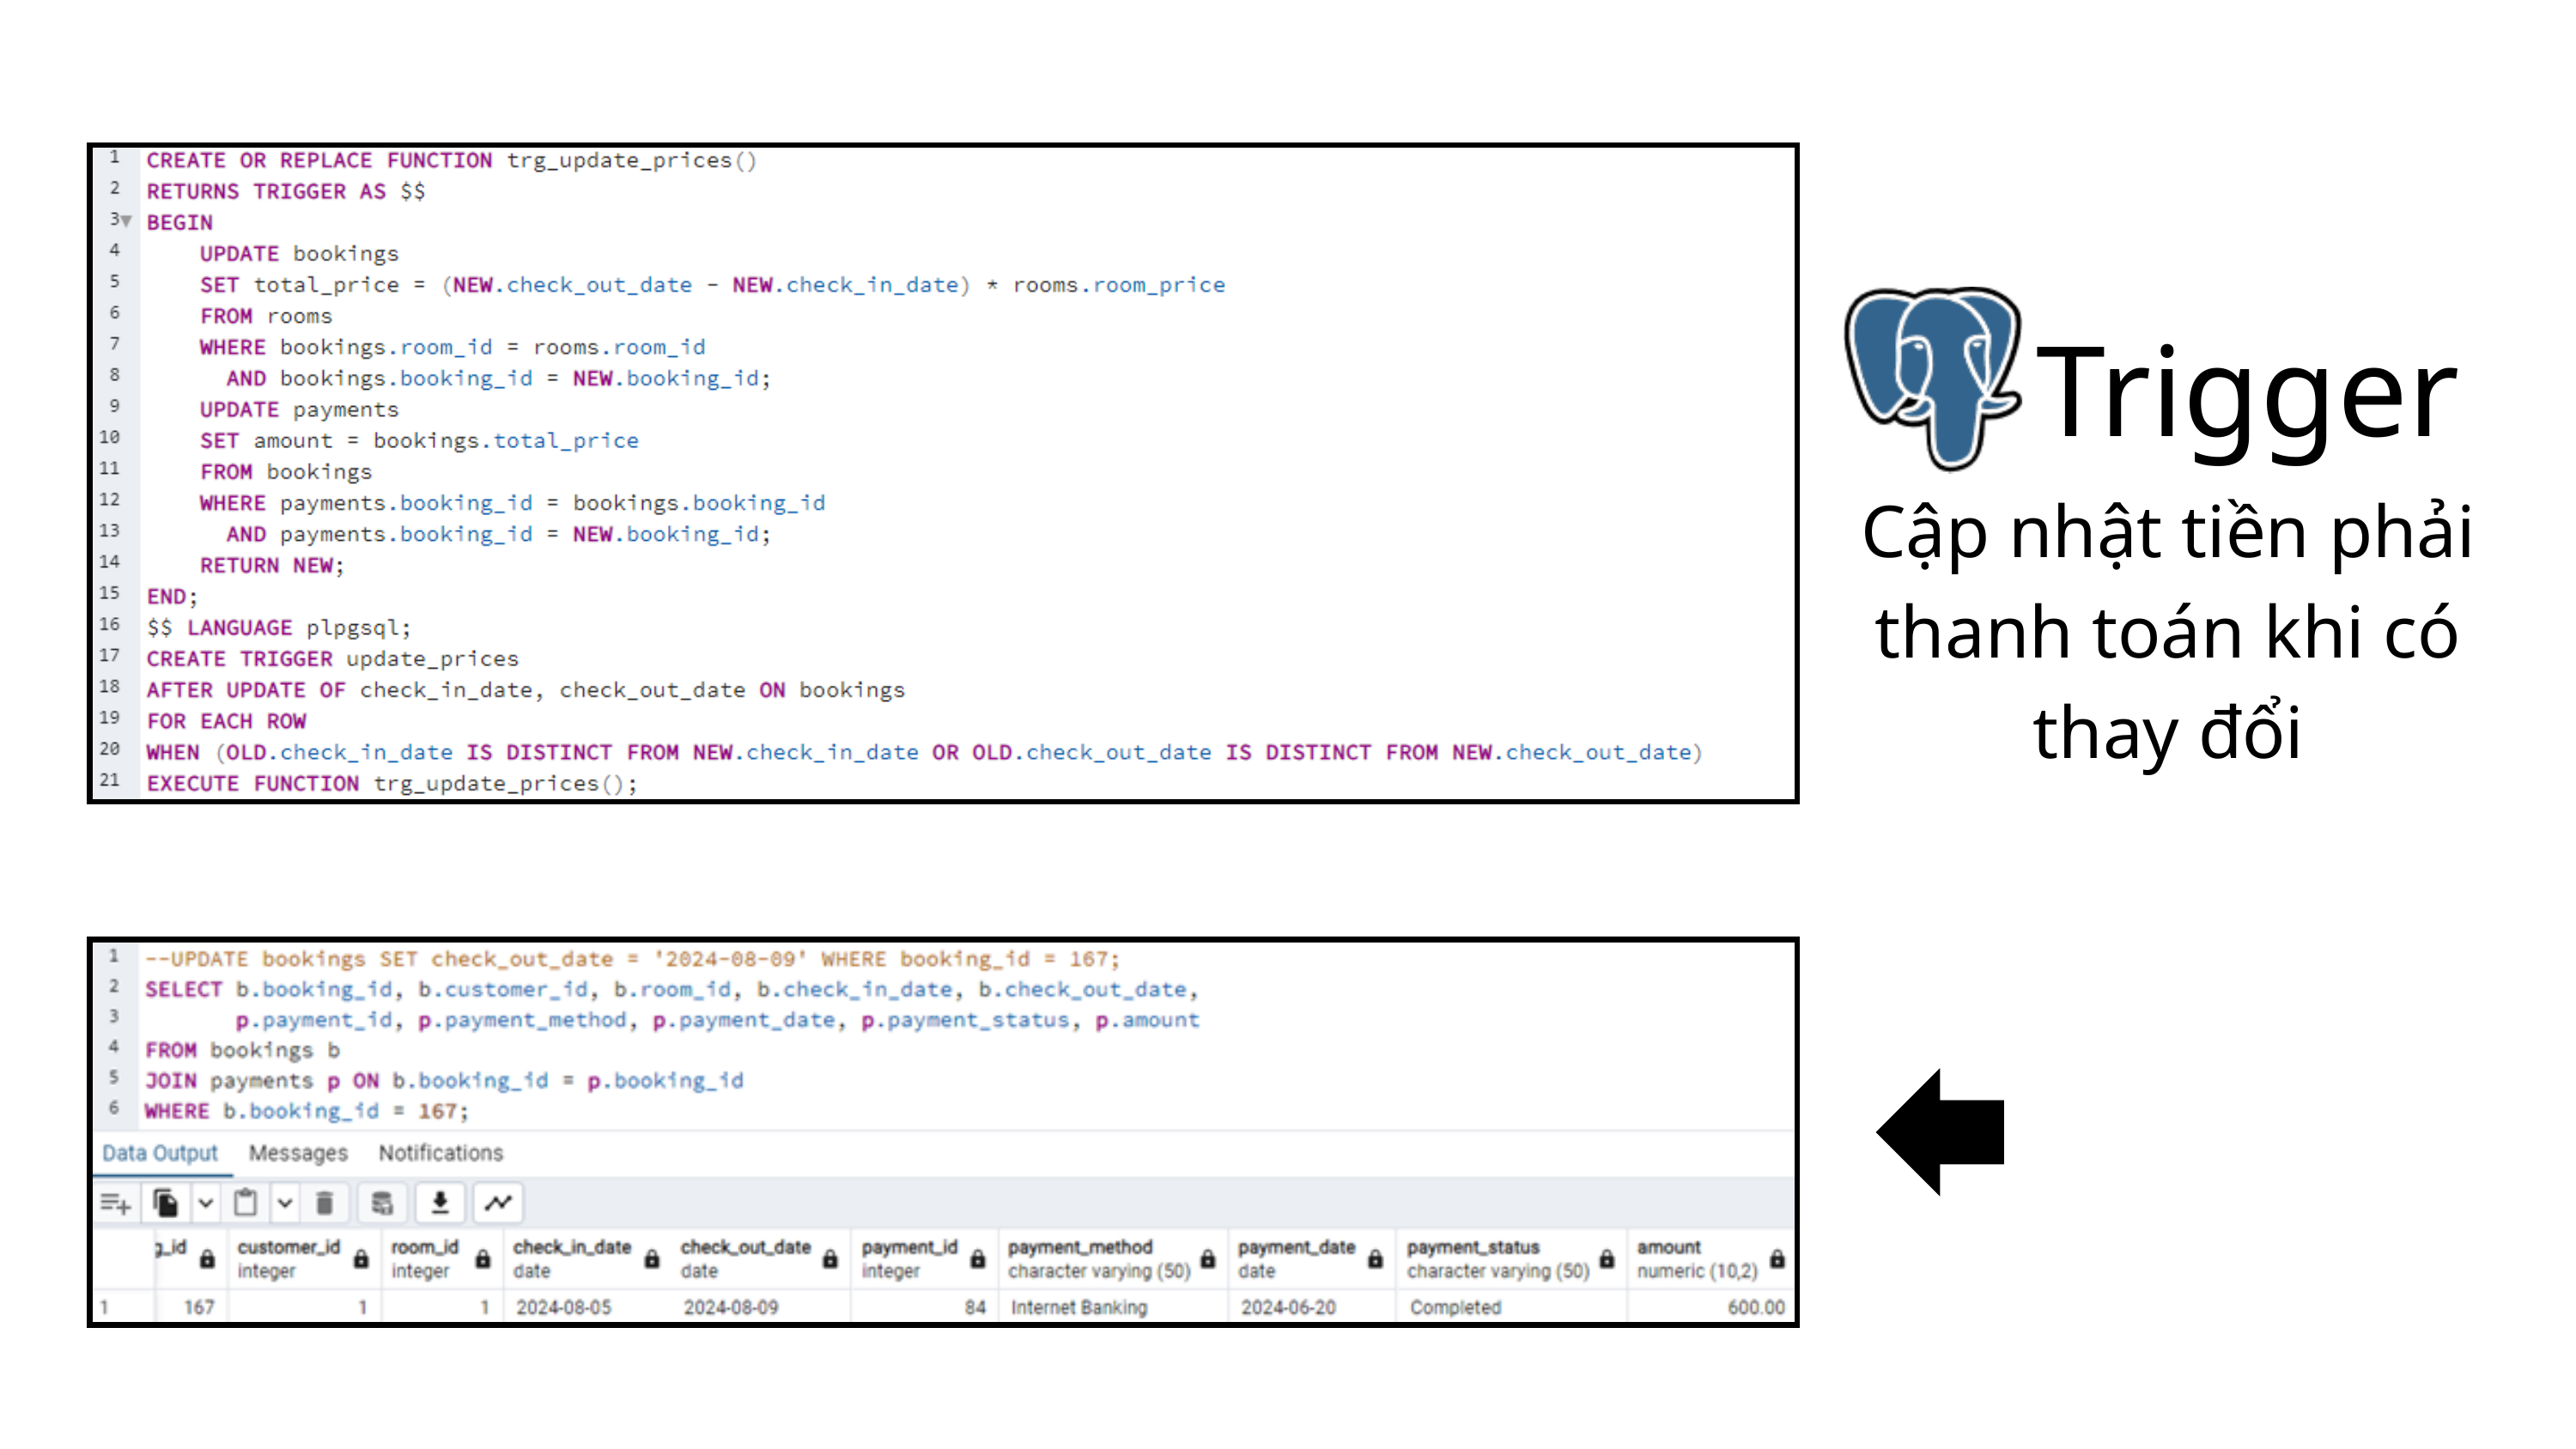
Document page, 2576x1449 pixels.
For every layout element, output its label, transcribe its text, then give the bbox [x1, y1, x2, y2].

text_box Cập nhật tiền phải thanh toán khi có thay đổi [1836, 471, 2500, 773]
text_box [89, 939, 1798, 1325]
text_box [1844, 287, 2023, 474]
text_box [1875, 1068, 2005, 1197]
text_box Trigger [2036, 286, 2494, 462]
text_box [89, 144, 1798, 802]
